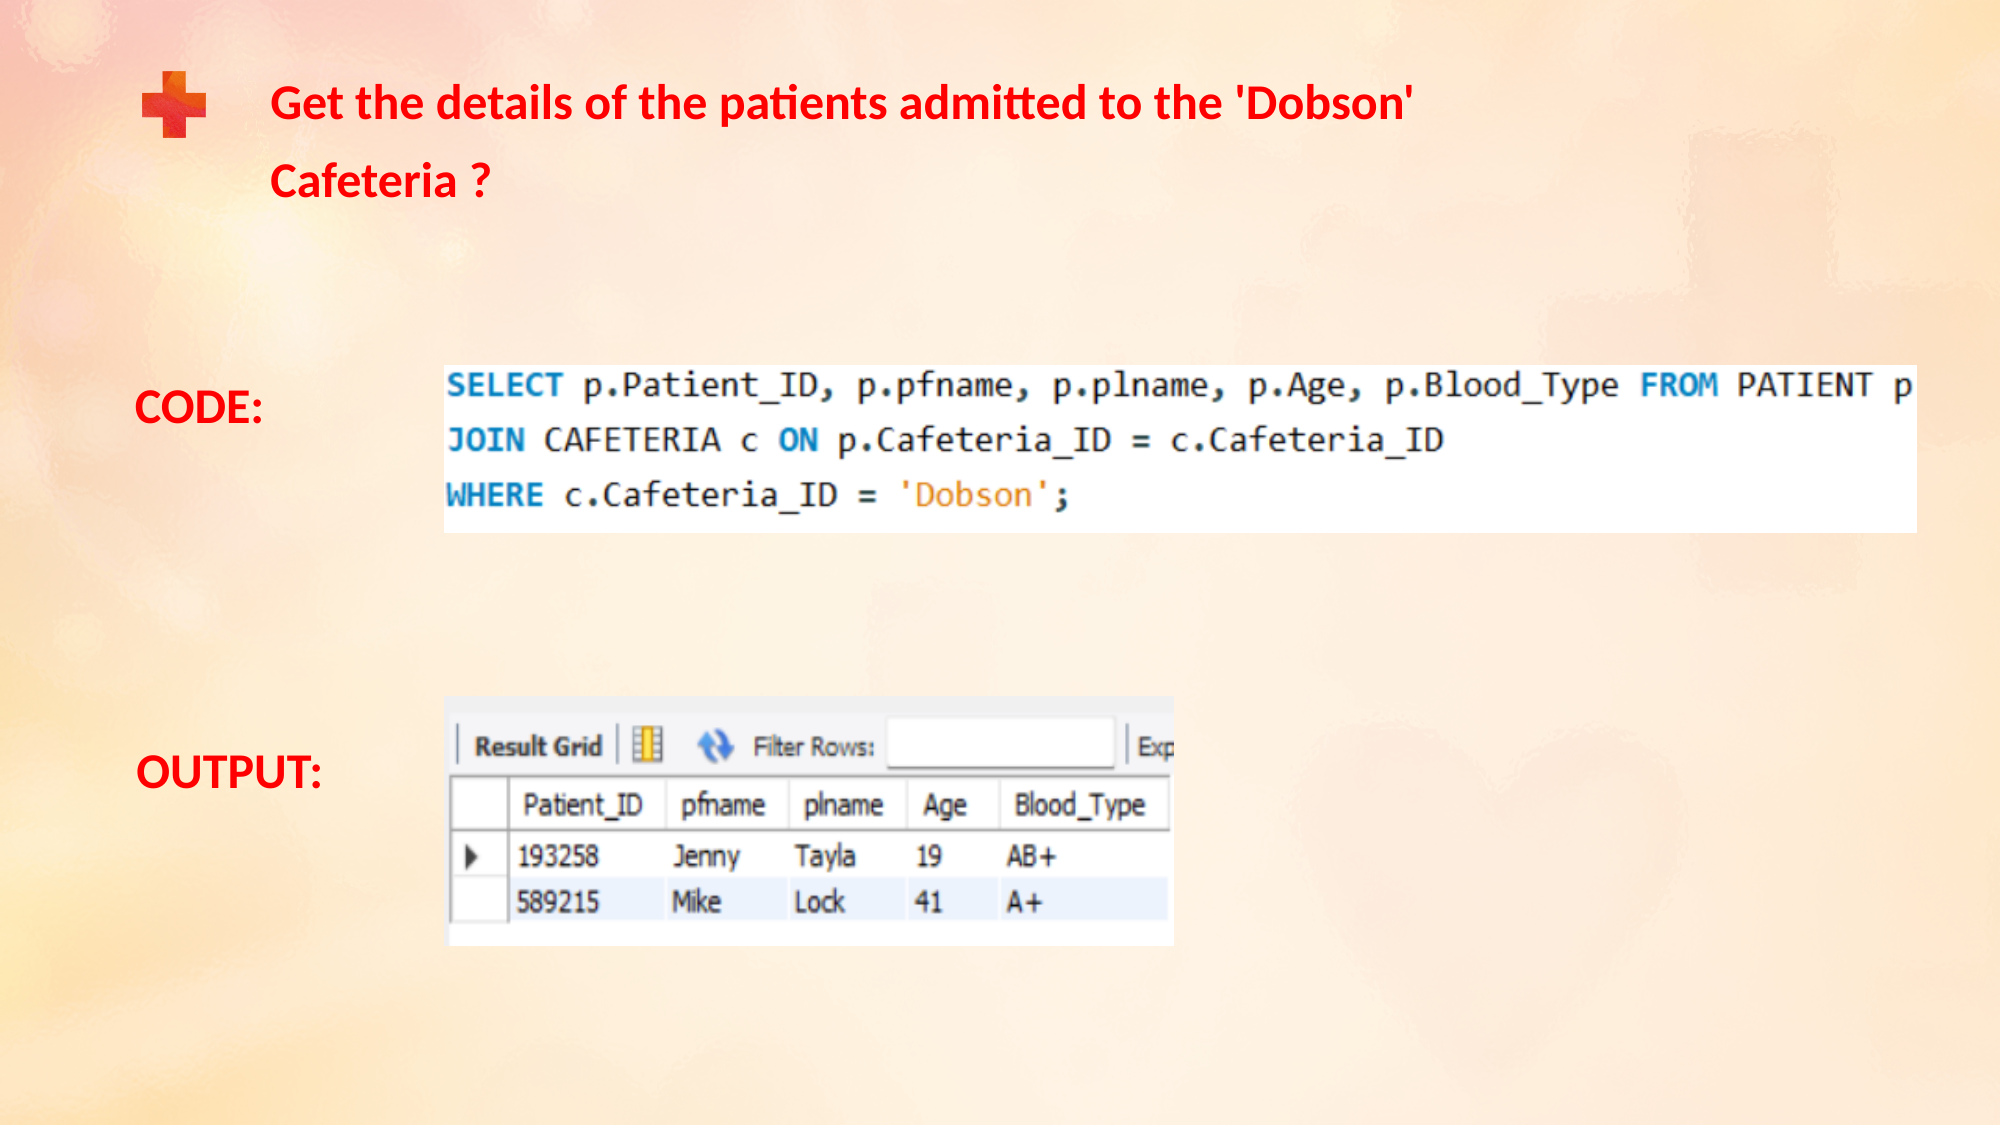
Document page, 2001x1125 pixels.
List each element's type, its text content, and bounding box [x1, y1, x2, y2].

text_box Get the details of the patients admitted to the 'Dobson' Cafeteria ? [255, 43, 1626, 203]
picture [142, 71, 206, 138]
picture [444, 365, 1917, 534]
text_box CODE: [119, 348, 382, 442]
picture [444, 696, 1174, 946]
text_box OUTPUT: [121, 713, 382, 807]
